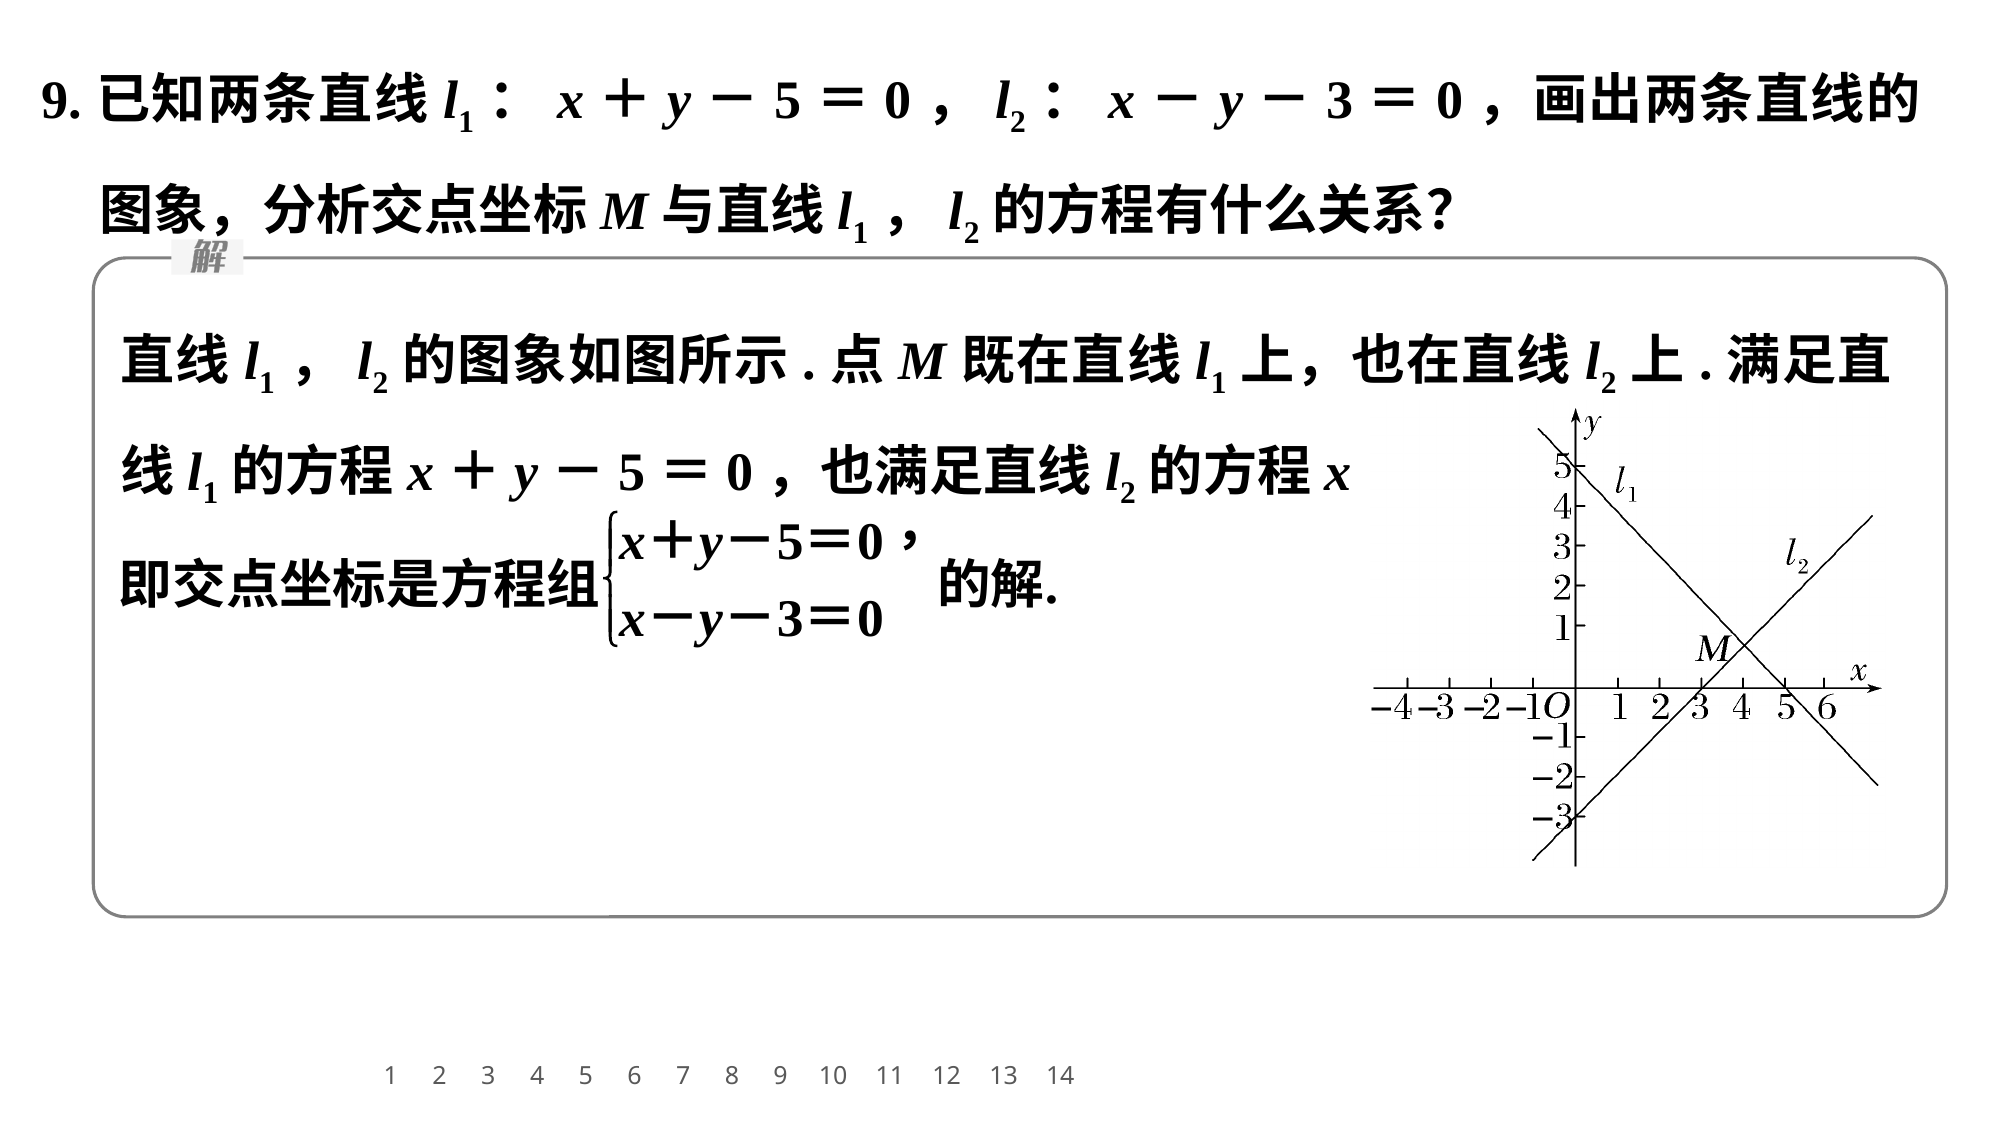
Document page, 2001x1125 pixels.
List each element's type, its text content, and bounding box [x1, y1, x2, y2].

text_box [93, 239, 1947, 917]
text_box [118, 499, 1978, 659]
picture [1370, 659, 1886, 868]
picture [1370, 400, 1886, 499]
text_box 9.已知两条直线l1：x＋y－5＝0，l2：x－y－3＝0，画出两条直线的图象，分析交点坐标M与直线l1，l2的方程有什么关系？ [26, 20, 1936, 257]
